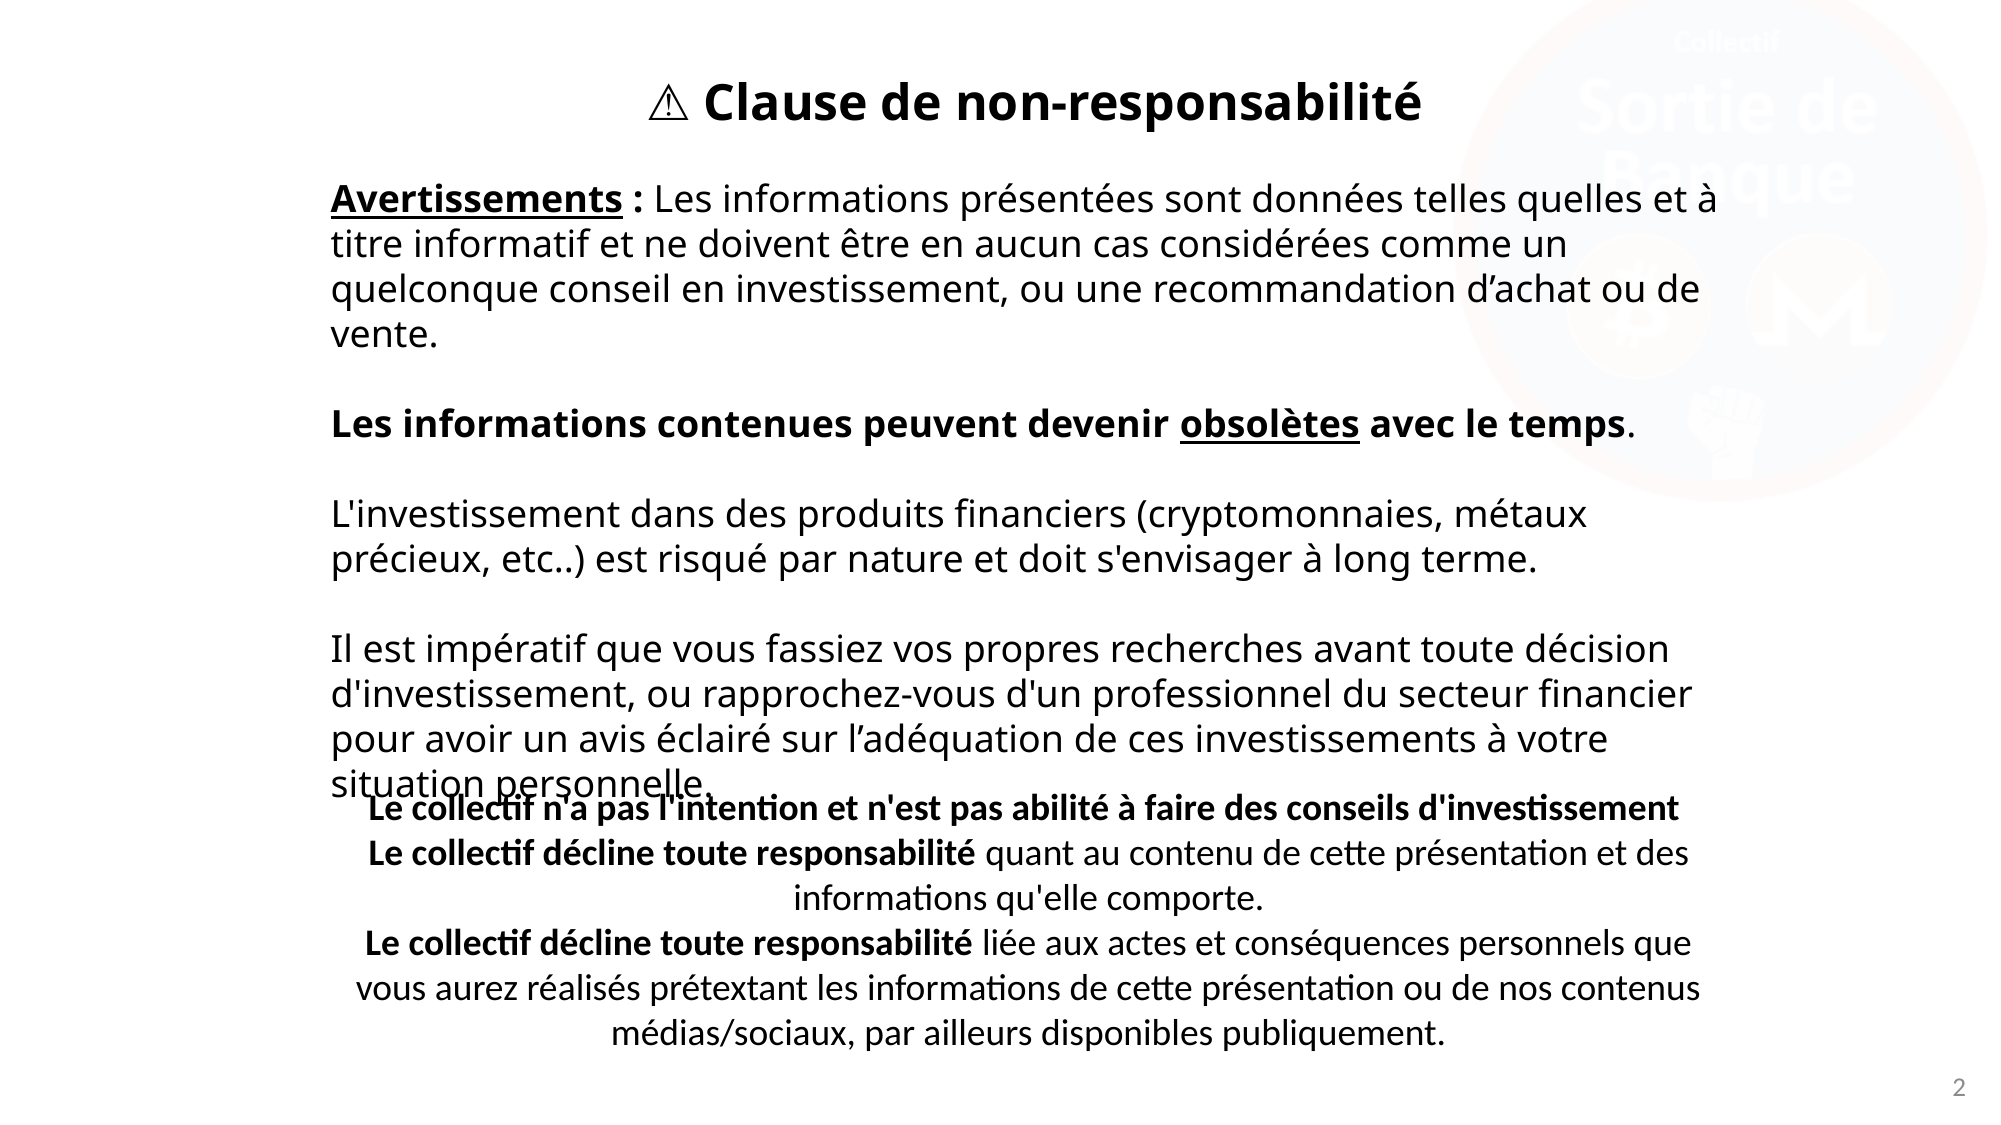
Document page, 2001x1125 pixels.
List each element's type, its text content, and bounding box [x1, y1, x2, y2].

slide_number 2 [1531, 1056, 1982, 1116]
text_box Le collectif n'a pas l'intention et n'est pas abilité à faire des conseils d'investissement Le collectif décline toute responsabilité quant au contenu de cette présentation et des informations qu'elle comporte. Le collectif décline toute responsabilité liée aux actes et conséquences personnels que vous aurez réalisés prétextant les informations de cette présentation ou de nos contenus médias/sociaux, par ailleurs disponibles publiquement. [315, 775, 1743, 1061]
text_box ⚠️ Clause de non-responsabilité Avertissements : Les informations présentées sont données telles quelles et à titre informatif et ne doivent être en aucun cas considérées comme un quelconque conseil en investissement, ou une recommandation d’achat ou de vente. Les informations contenues peuvent devenir obsolètes avec le temps. L'investissement dans des produits financiers (cryptomonnaies, métaux précieux, etc..) est risqué par nature et doit s'envisager à long terme. Il est impératif que vous fassiez vos propres recherches avant toute décision d'investissement, ou rapprochez-vous d'un professionnel du secteur financier pour avoir un avis éclairé sur l’adéquation de ces investissements à votre situation personnelle. [315, 63, 1764, 813]
